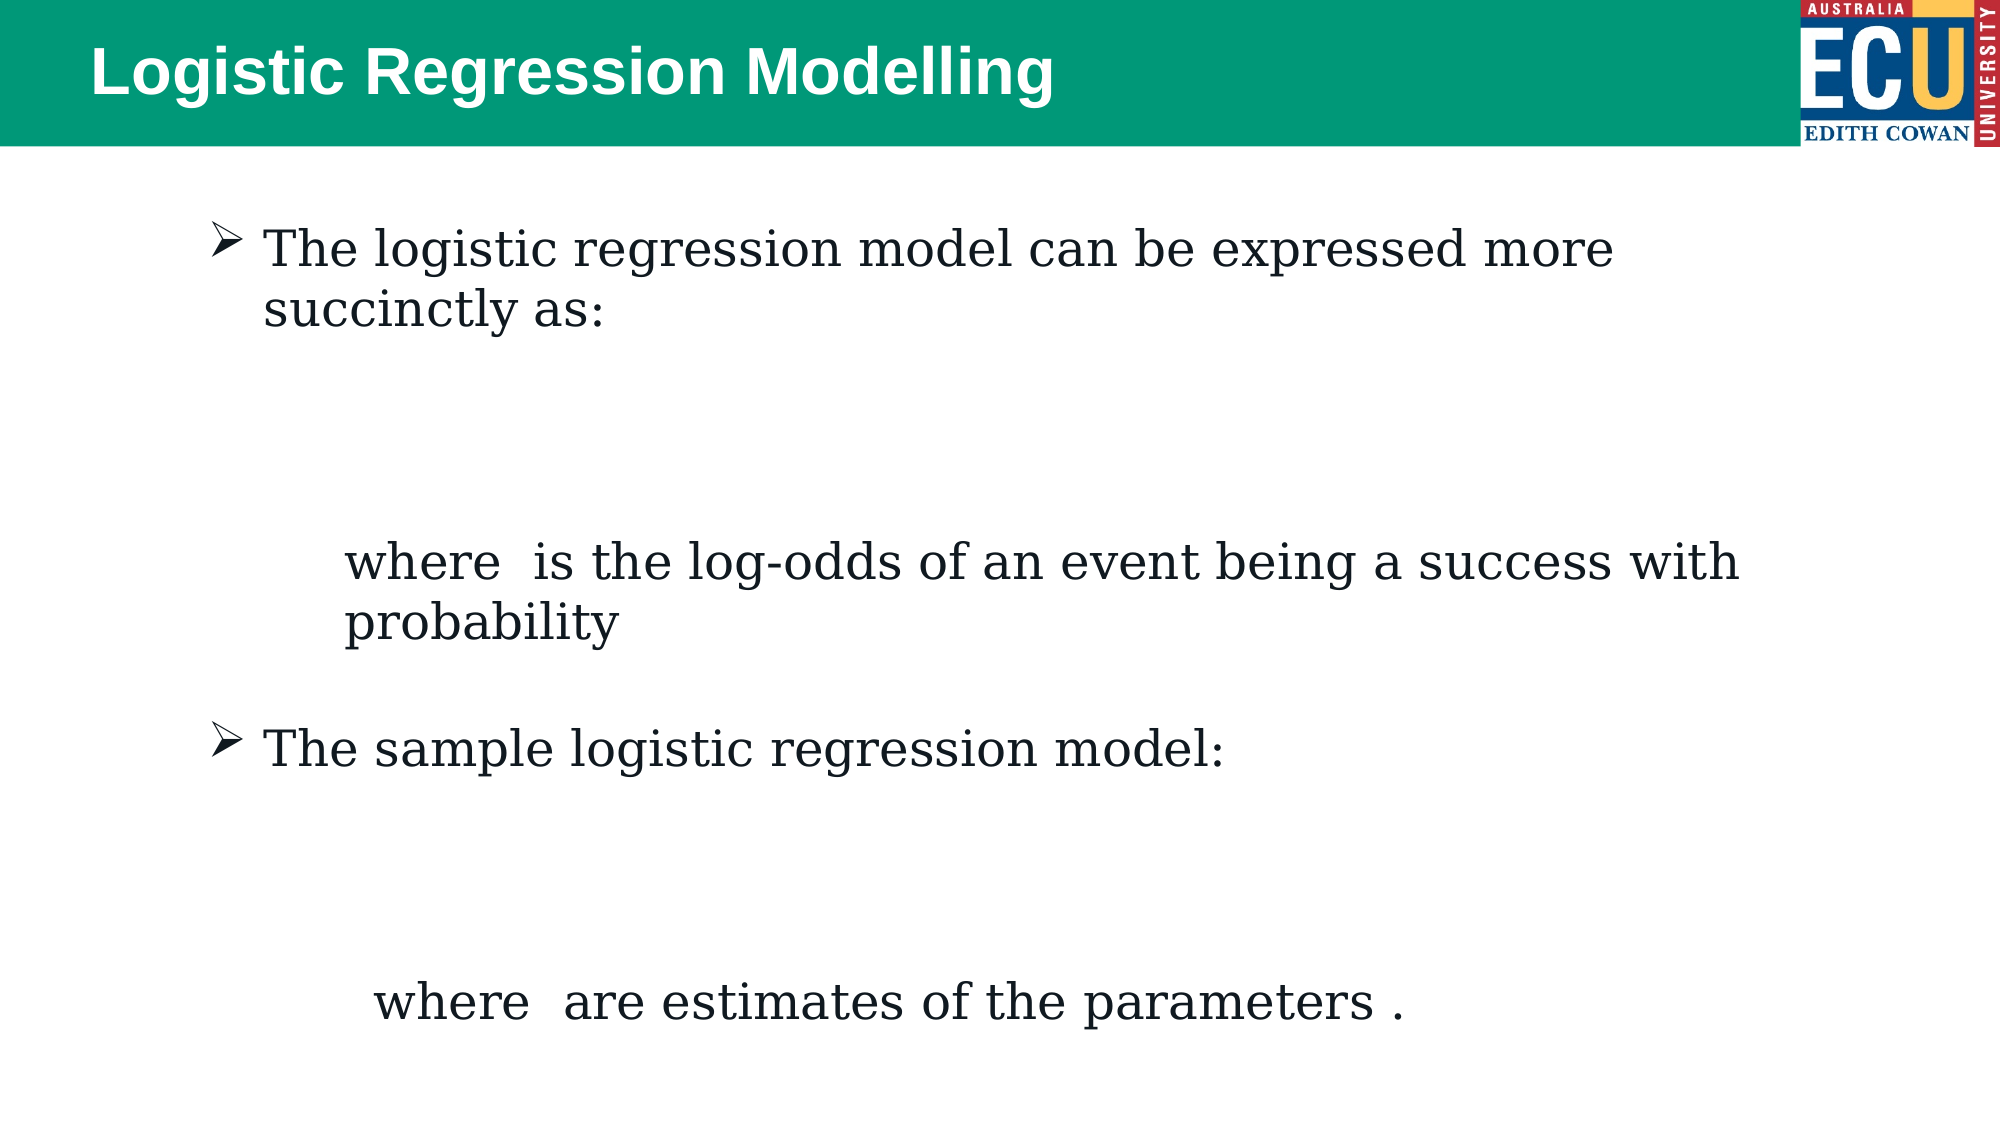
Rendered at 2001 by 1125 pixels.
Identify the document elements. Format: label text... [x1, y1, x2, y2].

picture [1801, 0, 2000, 147]
title Logistic Regression Modelling [75, 0, 1801, 147]
